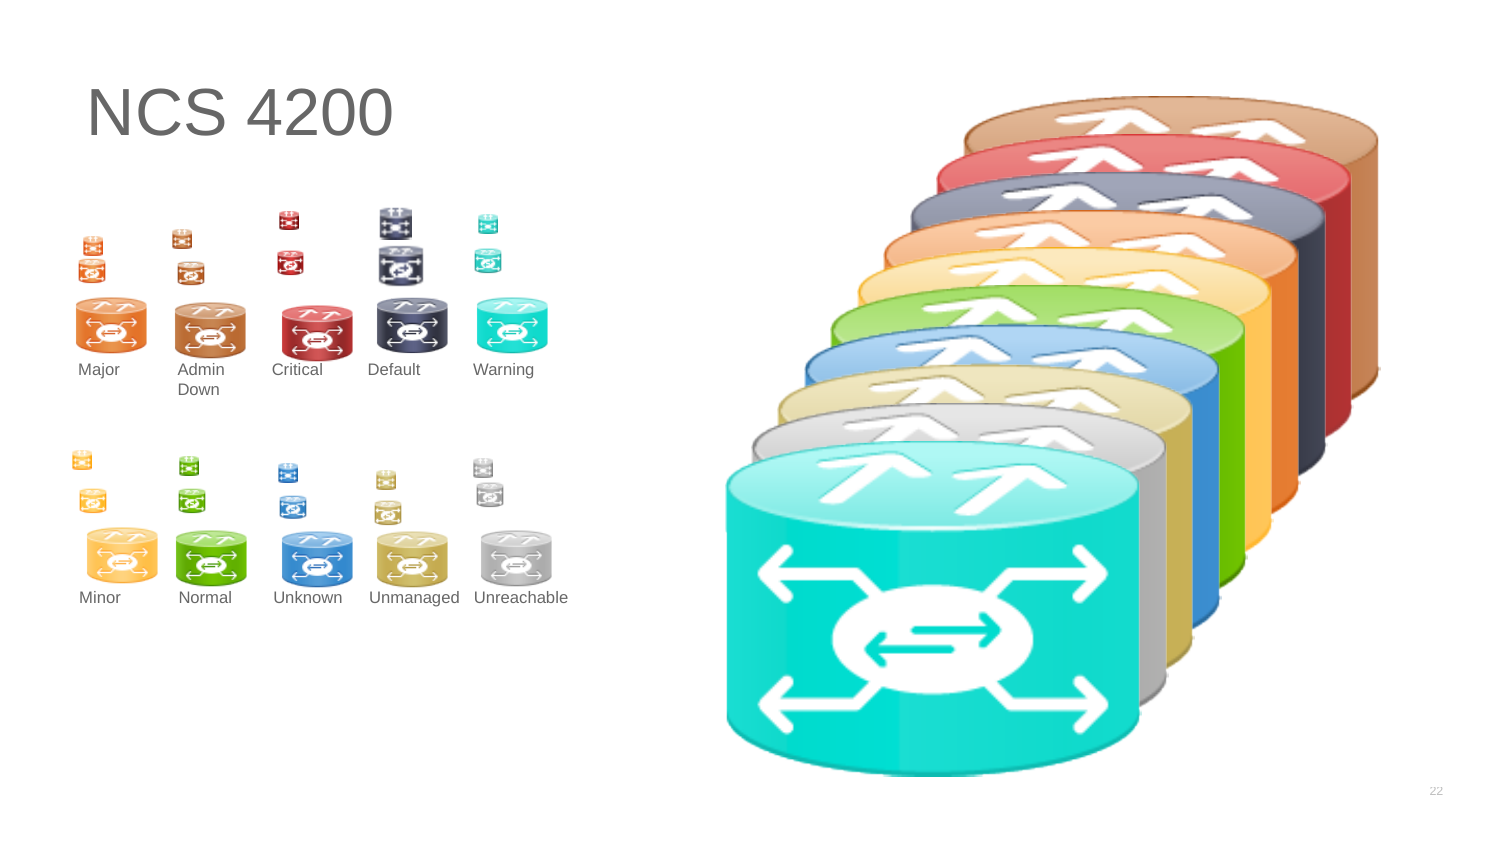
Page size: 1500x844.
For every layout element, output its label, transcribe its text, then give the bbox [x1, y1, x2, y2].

picture [471, 457, 505, 510]
picture [277, 293, 358, 374]
picture [476, 518, 557, 600]
picture [170, 257, 251, 371]
picture [471, 285, 553, 366]
picture [371, 497, 453, 600]
title NCS 4200 [71, 55, 1441, 176]
picture [277, 492, 358, 600]
picture [724, 96, 1381, 777]
picture [277, 462, 298, 484]
picture [76, 485, 164, 596]
picture [372, 206, 453, 366]
picture [176, 485, 207, 516]
picture [71, 449, 93, 470]
picture [471, 245, 503, 276]
picture [170, 227, 192, 249]
picture [477, 213, 498, 235]
picture [274, 247, 306, 279]
picture [178, 455, 199, 477]
picture [71, 235, 153, 366]
picture [170, 518, 252, 599]
picture [278, 209, 300, 231]
picture [375, 469, 396, 490]
